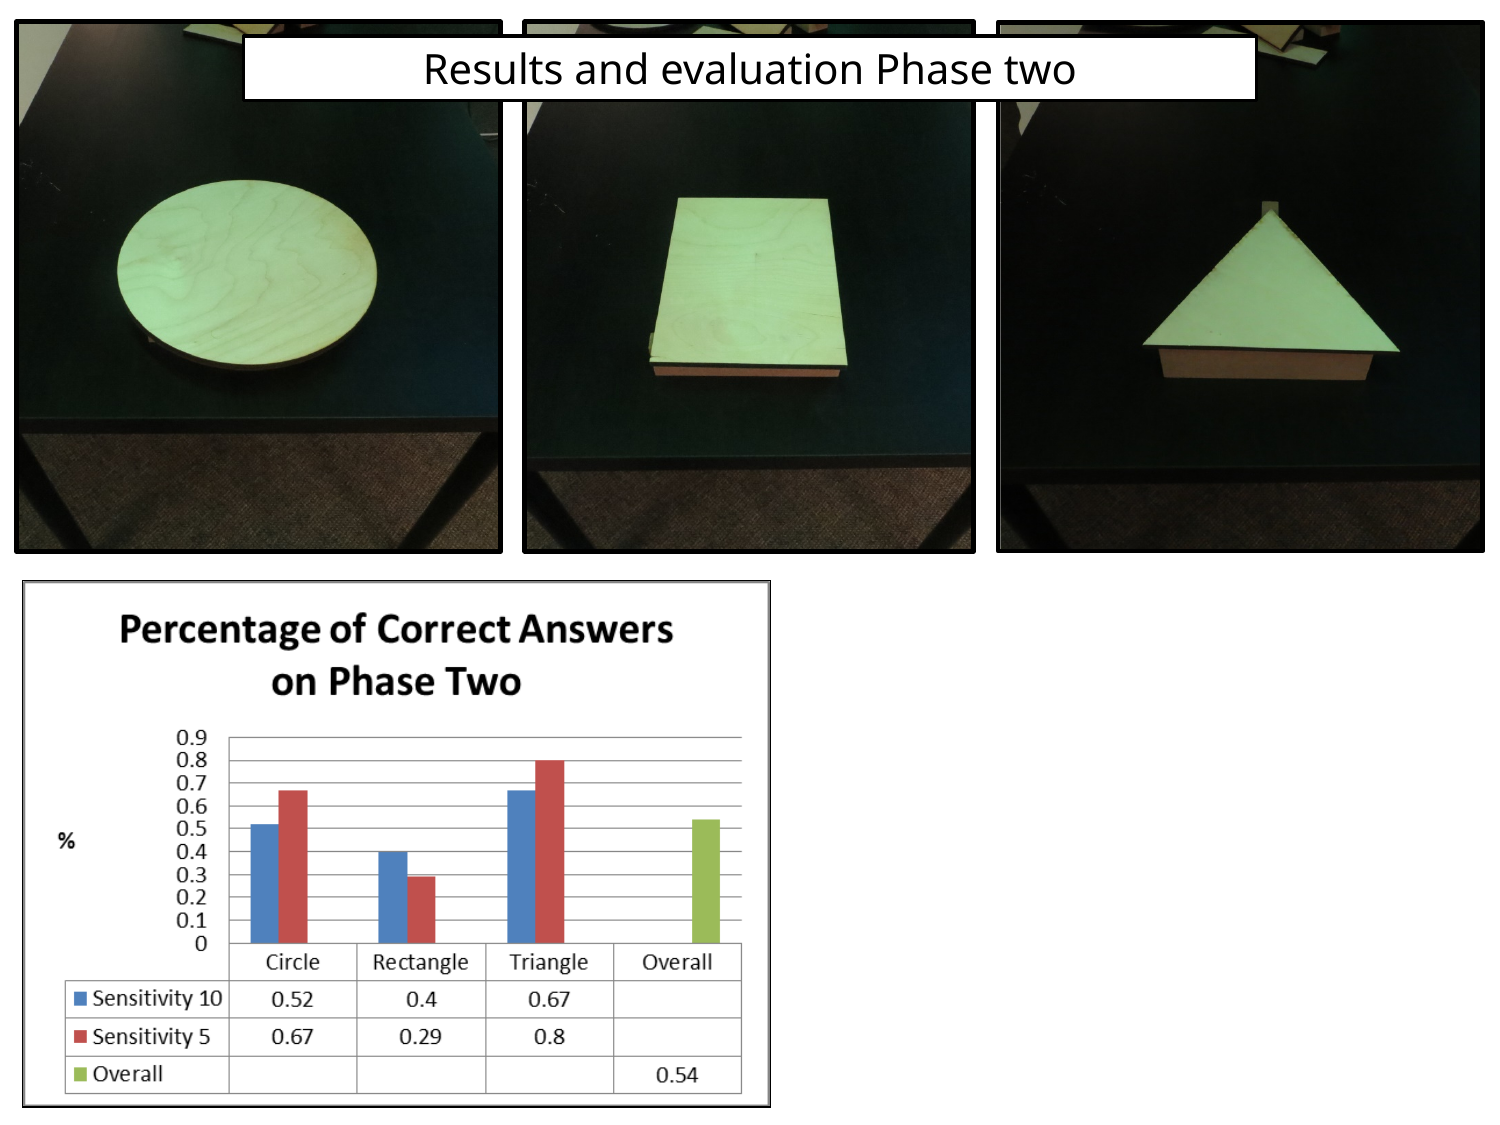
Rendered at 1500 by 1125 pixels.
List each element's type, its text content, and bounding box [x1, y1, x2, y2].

picture [18, 23, 499, 550]
picture [22, 580, 770, 1107]
picture [1000, 24, 1481, 549]
text_box Results and evaluation Phase two [503, 36, 521, 101]
picture [526, 23, 972, 550]
text_box Results and evaluation Phase two [977, 36, 995, 101]
